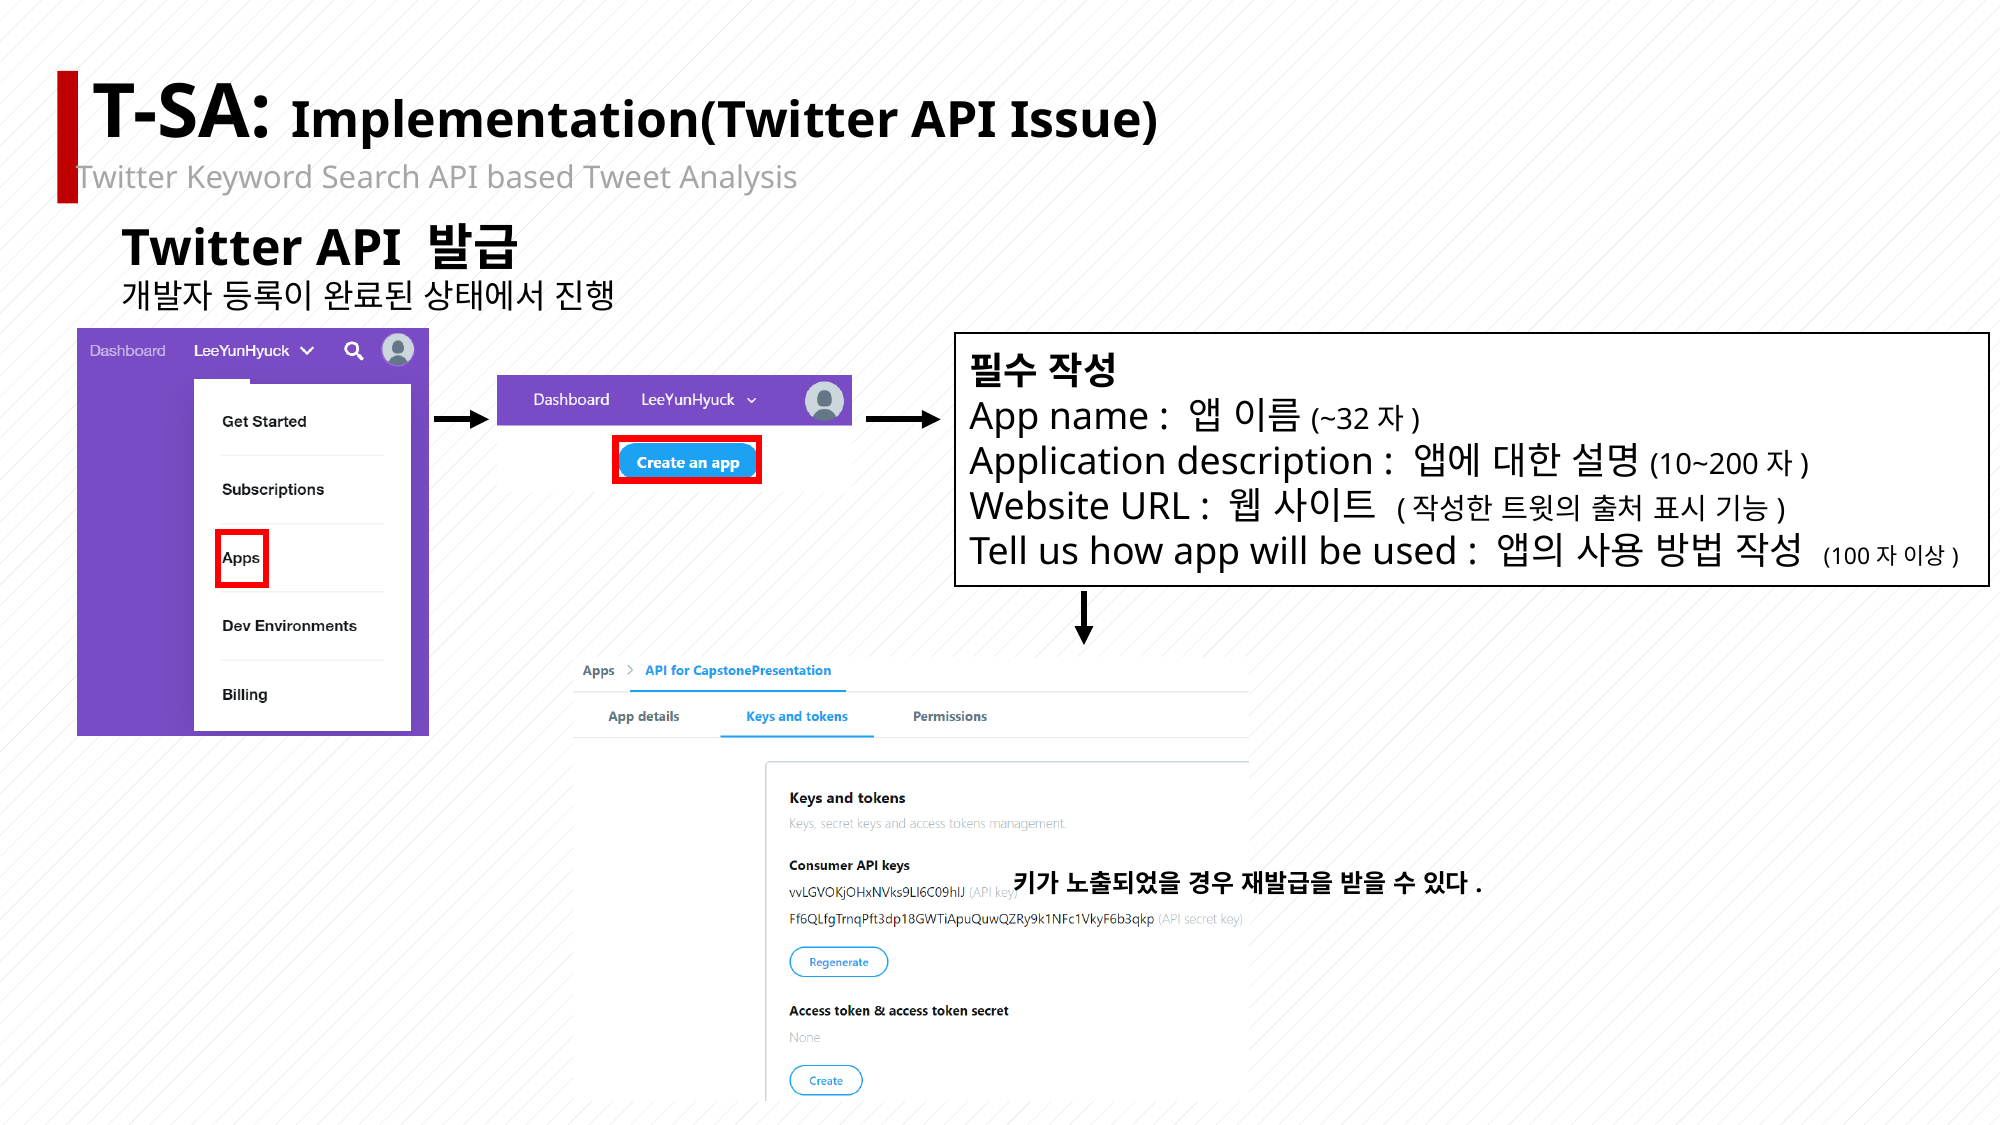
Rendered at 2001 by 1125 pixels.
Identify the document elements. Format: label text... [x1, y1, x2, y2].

picture [573, 657, 1249, 1101]
text_box 필수 작성 App name : 앱 이름(~32자) Application description : 앱에 대한 설명(10~200자) Website URL : 웹 사이트 (작성한 트윗의 출처 표시 기능) Tell us how app will be used : 앱의 사용 방법 작성 (100자 이상) [954, 332, 1990, 587]
text_box [56, 70, 79, 204]
text_box Twitter API 발급 개발자 등록이 완료된 상태에서 진행 [107, 207, 632, 323]
text_box 키가 노출되었을 경우 재발급을 받을 수 있다. [1249, 860, 1498, 906]
picture [497, 375, 852, 492]
picture [77, 328, 429, 736]
text_box T-SA: Implementation(Twitter API Issue) [77, 54, 1231, 160]
text_box Twitter Keyword Search API based Tweet Analysis [60, 150, 814, 203]
